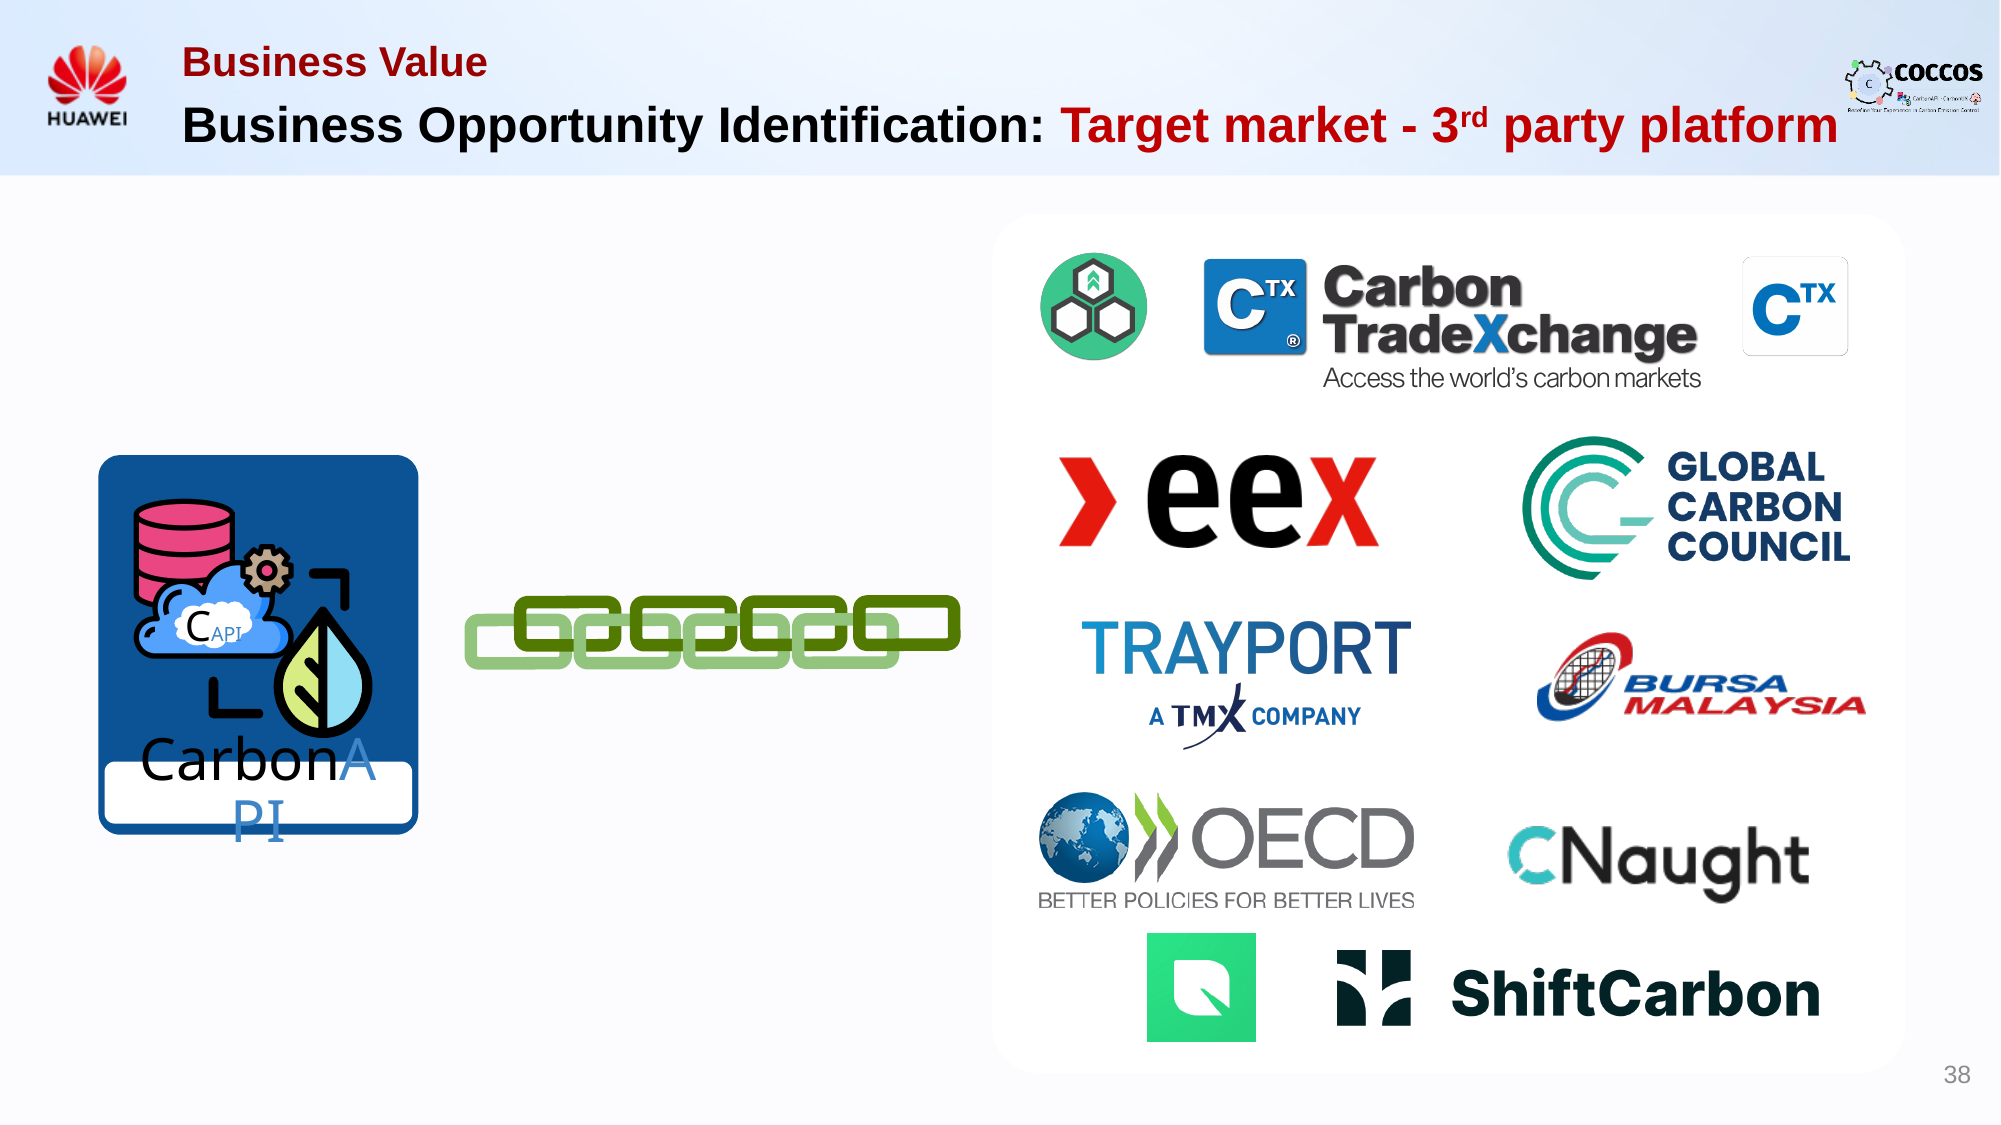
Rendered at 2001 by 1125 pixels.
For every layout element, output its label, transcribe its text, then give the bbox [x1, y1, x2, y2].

picture [1337, 950, 1819, 1026]
picture [1039, 792, 1414, 908]
picture [1039, 252, 1148, 361]
text_box [992, 214, 1905, 1073]
text_box [579, 619, 675, 664]
picture [1059, 455, 1380, 548]
text_box [636, 601, 732, 646]
text_box CAPI [150, 664, 208, 670]
text_box [520, 601, 616, 646]
picture [1505, 822, 1834, 908]
picture [1537, 632, 1866, 722]
picture [1147, 933, 1256, 1043]
text_box CarbonAPI [104, 761, 413, 824]
text_box [859, 601, 955, 645]
text_box Business Value Business Opportunity Identification: Target market - 3rd party platform [161, 2, 1957, 130]
text_box [798, 619, 894, 663]
text_box [470, 619, 566, 664]
text_box [0, 0, 657, 101]
text_box [688, 619, 784, 664]
picture [1741, 252, 1850, 361]
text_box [208, 568, 388, 739]
picture [1169, 239, 1728, 410]
picture [1522, 436, 1850, 580]
text_box [98, 455, 419, 835]
picture [1082, 621, 1411, 751]
text_box [746, 601, 842, 646]
picture [0, 0, 2001, 1125]
slide_number 38 [1871, 1038, 1992, 1125]
